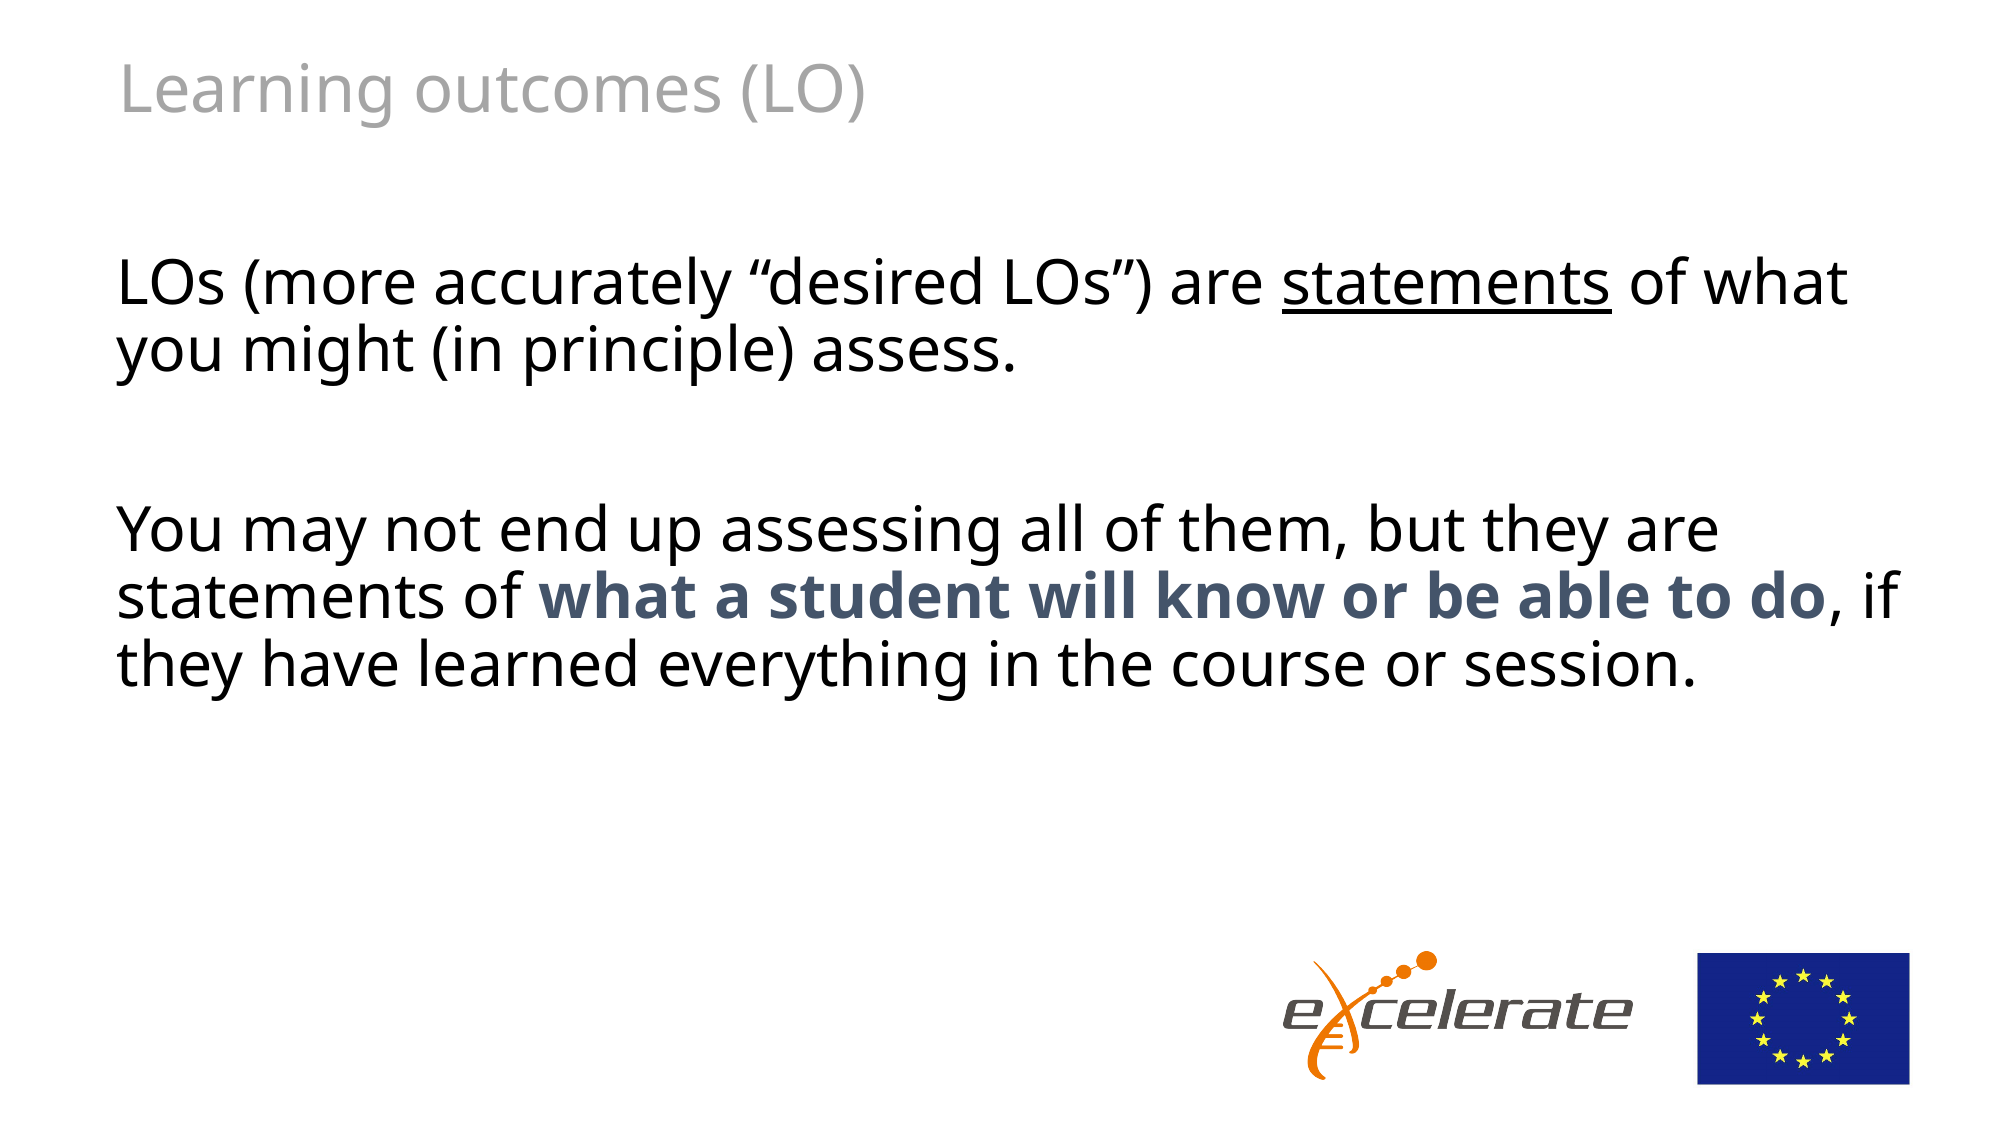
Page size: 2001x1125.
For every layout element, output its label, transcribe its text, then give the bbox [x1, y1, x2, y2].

picture [1283, 965, 1633, 1080]
title Learning outcomes (LO) [118, 54, 1902, 138]
list LOs (more accurately “desired LOs”) are statements of what you might (in principle) assess. You may not end up assessing all of them, but they are statements of what a student will know or be able to do, if they have learned everything in the course or session. [116, 250, 1900, 965]
picture [1693, 949, 1913, 1088]
